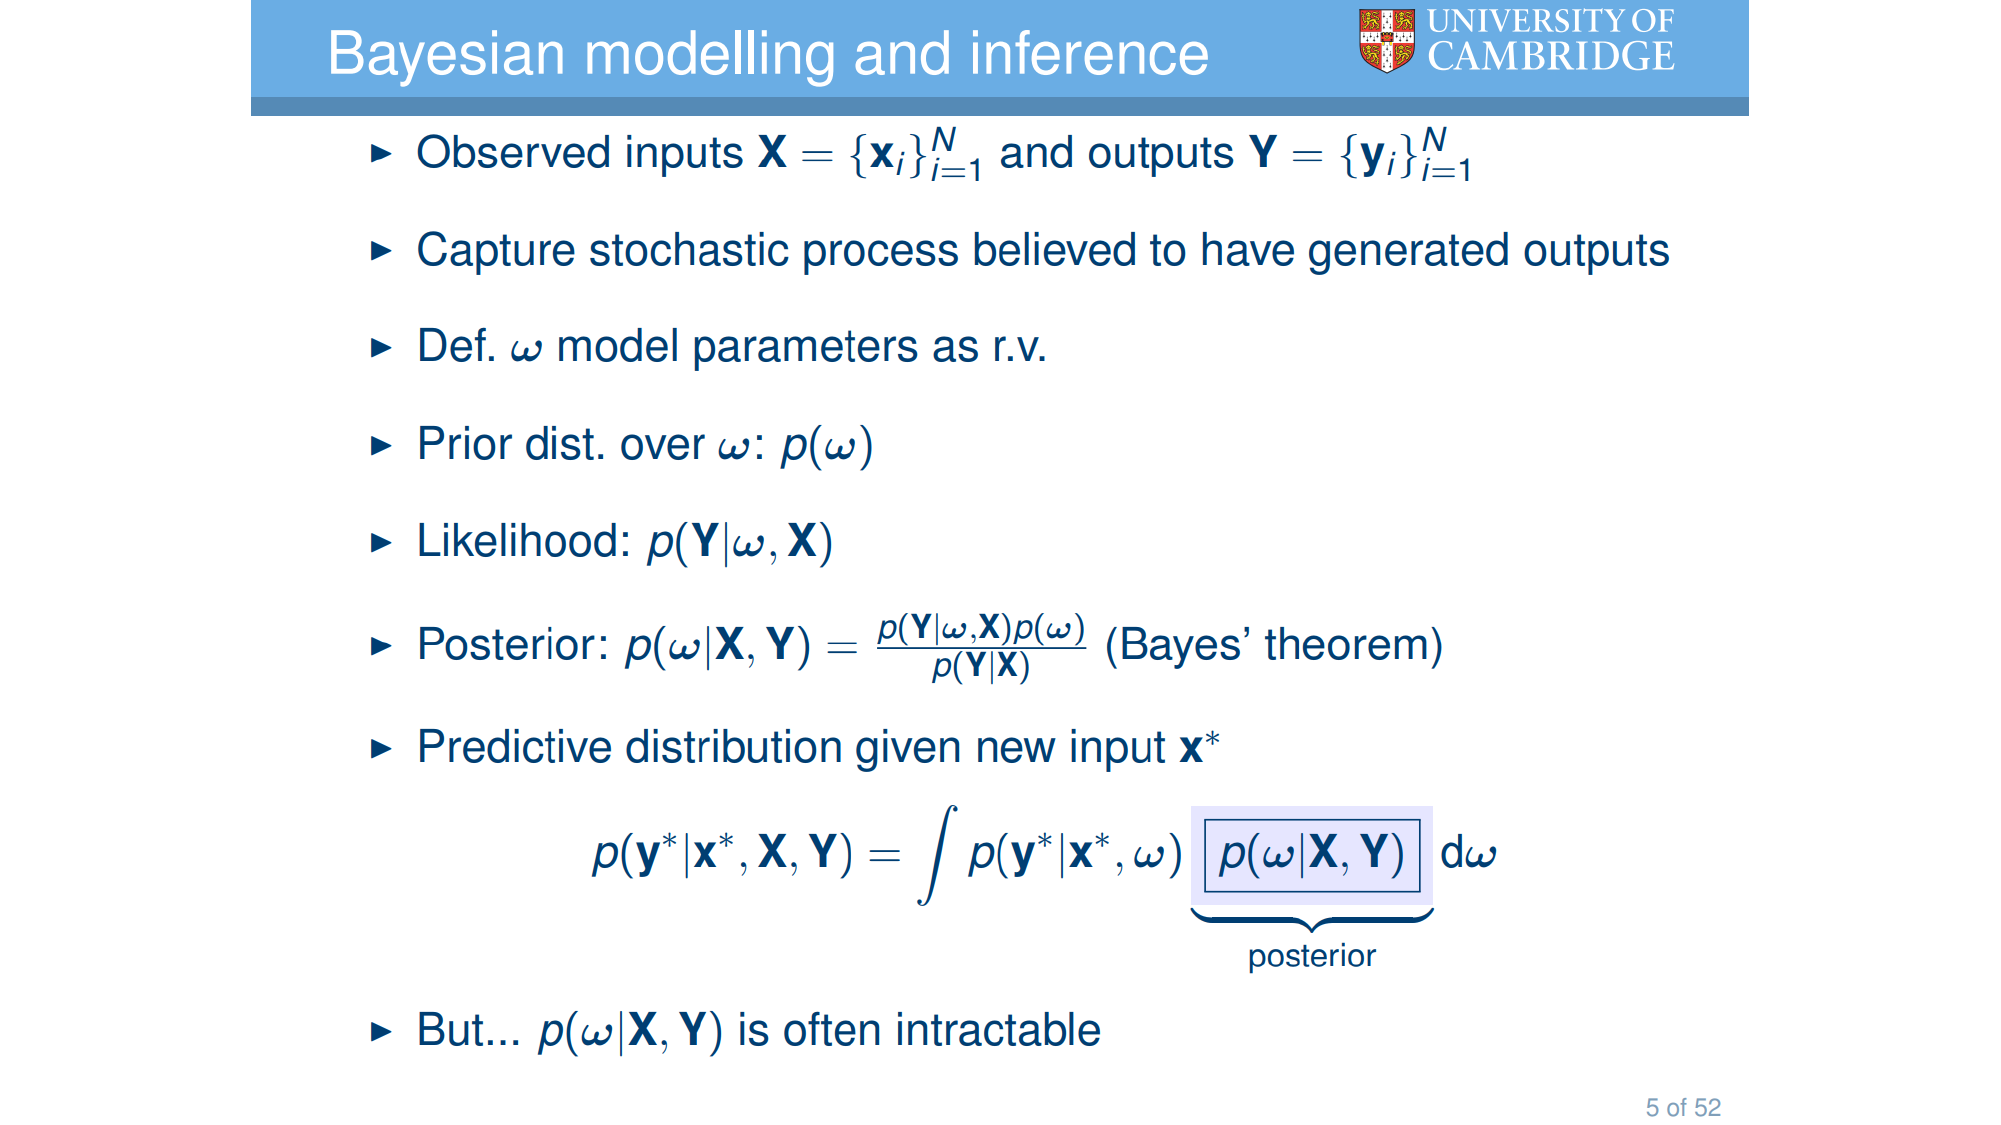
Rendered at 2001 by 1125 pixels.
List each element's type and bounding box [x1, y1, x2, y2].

picture [251, 0, 1749, 1125]
